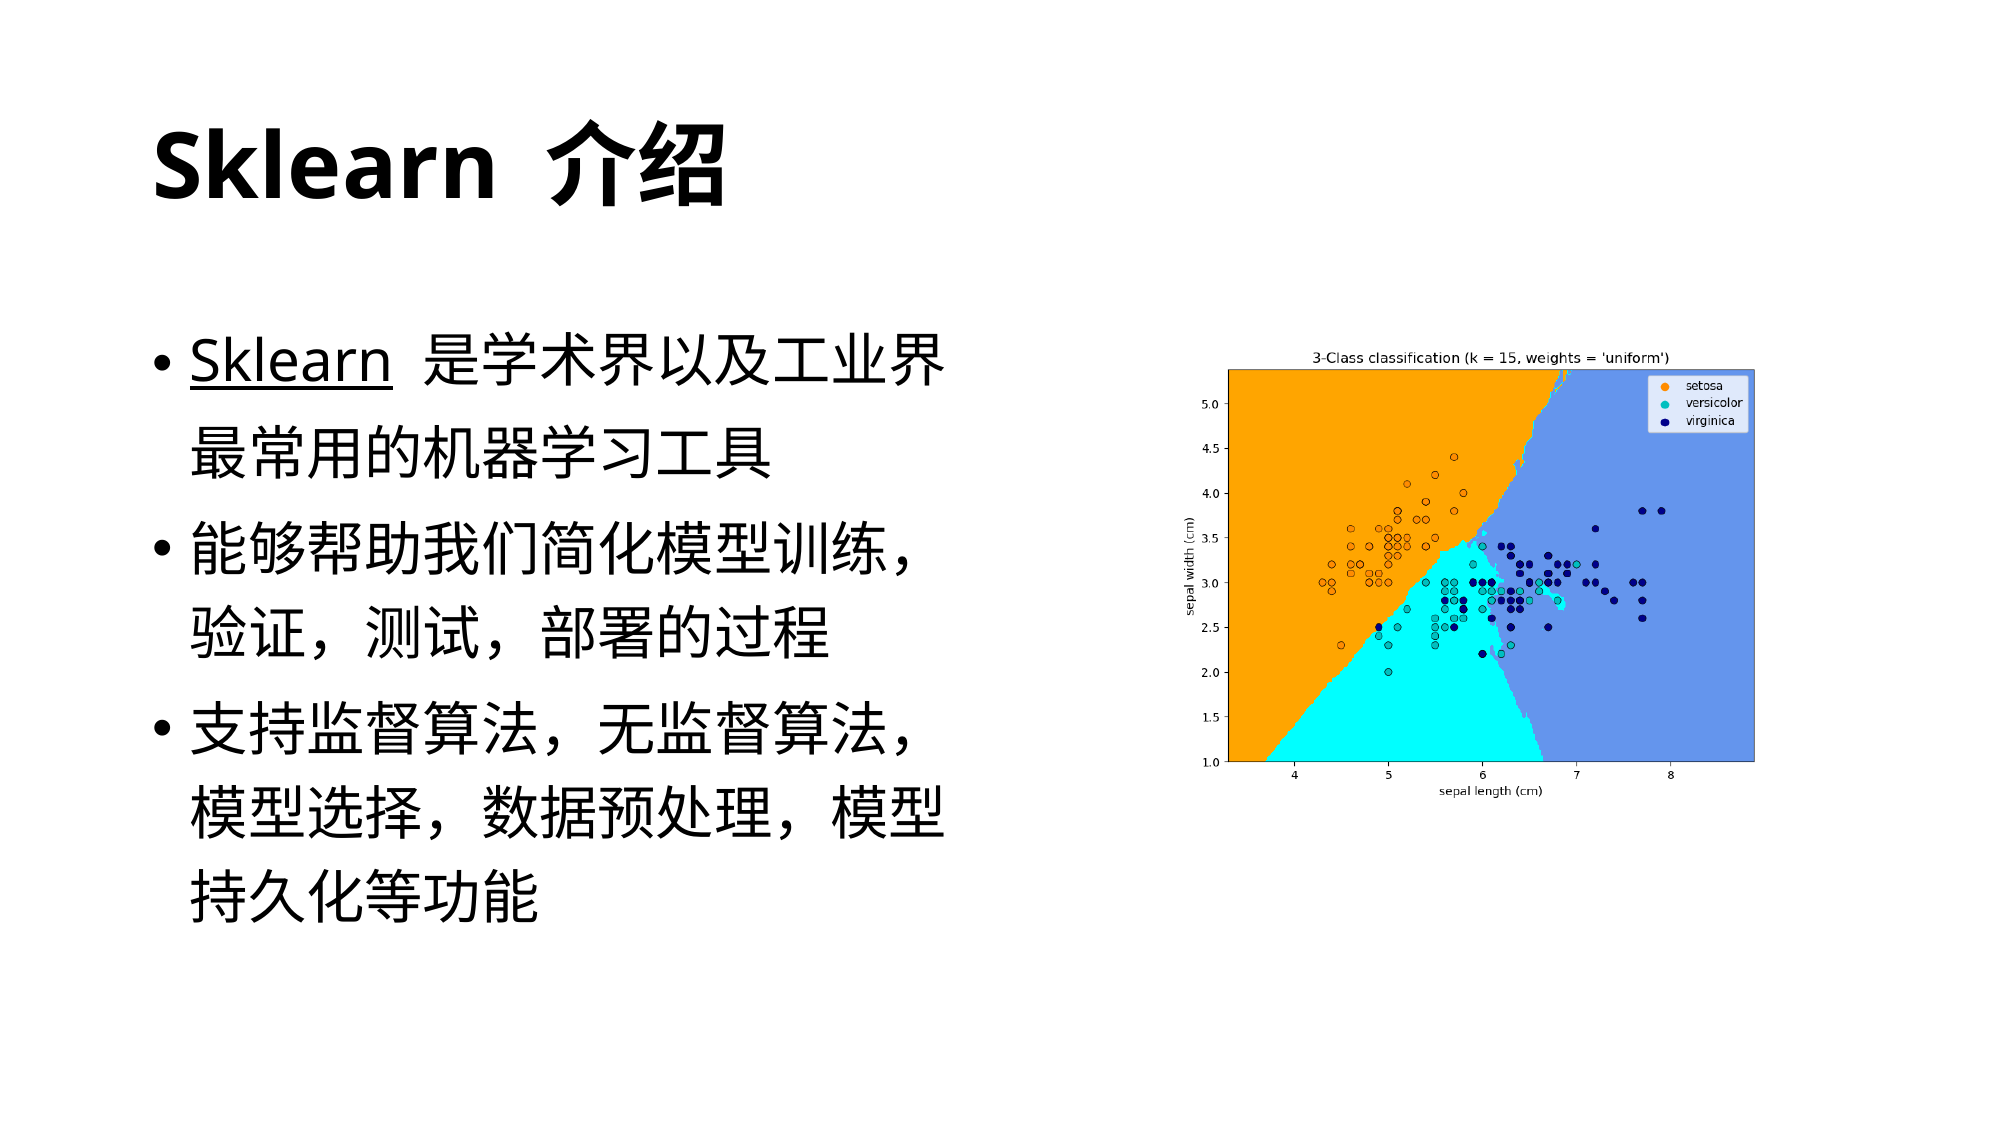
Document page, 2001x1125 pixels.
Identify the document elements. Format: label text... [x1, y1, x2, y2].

title Sklearn 介绍 [137, 59, 1863, 278]
list Sklearn 是学术界以及工业界最常用的机器学习工具 能够帮助我们简化模型训练，验证，测试，部署的过程 支持监督算法，无监督算法，模型选择，数据预处理，模型持久化等功能 [137, 299, 988, 1014]
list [1142, 308, 1821, 817]
